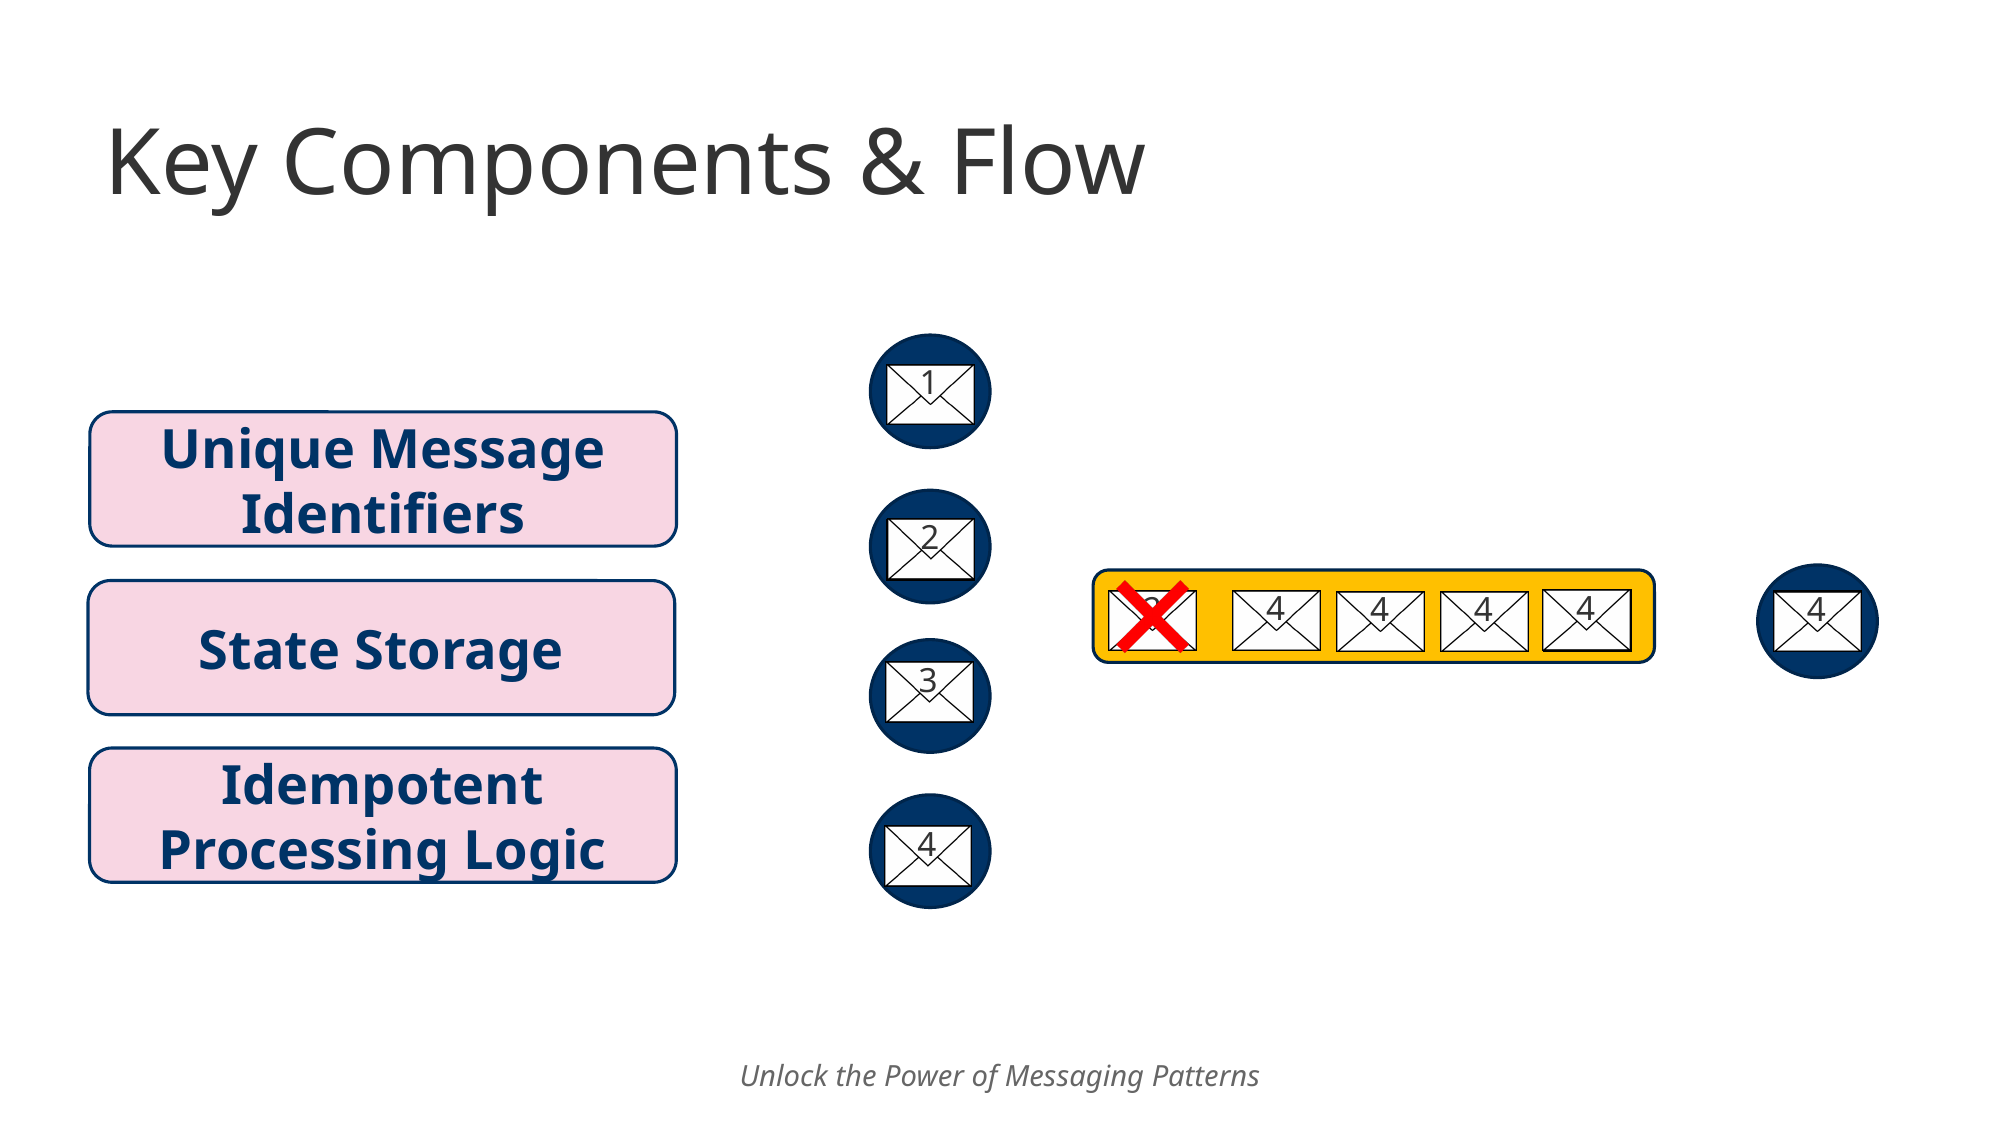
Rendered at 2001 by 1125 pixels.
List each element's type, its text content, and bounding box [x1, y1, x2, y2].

text_box State Storage [86, 578, 677, 717]
text_box [1091, 569, 1102, 663]
title Key Components & Flow [89, 75, 1911, 255]
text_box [884, 651, 974, 723]
text_box [868, 655, 992, 754]
text_box [1203, 568, 1657, 664]
picture [1102, 566, 1203, 666]
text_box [885, 353, 975, 426]
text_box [1232, 579, 1322, 652]
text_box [886, 508, 976, 580]
text_box [891, 638, 969, 651]
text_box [1772, 580, 1862, 653]
text_box [868, 333, 992, 450]
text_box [1336, 580, 1426, 653]
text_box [883, 815, 973, 888]
text_box [1775, 563, 1860, 579]
text_box [868, 793, 992, 910]
text_box Unique Message Identifiers [88, 410, 679, 548]
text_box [1439, 580, 1529, 653]
text_box [868, 488, 992, 605]
text_box Idempotent Processing Logic [87, 746, 678, 884]
text_box [1756, 581, 1879, 680]
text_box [1542, 578, 1631, 651]
